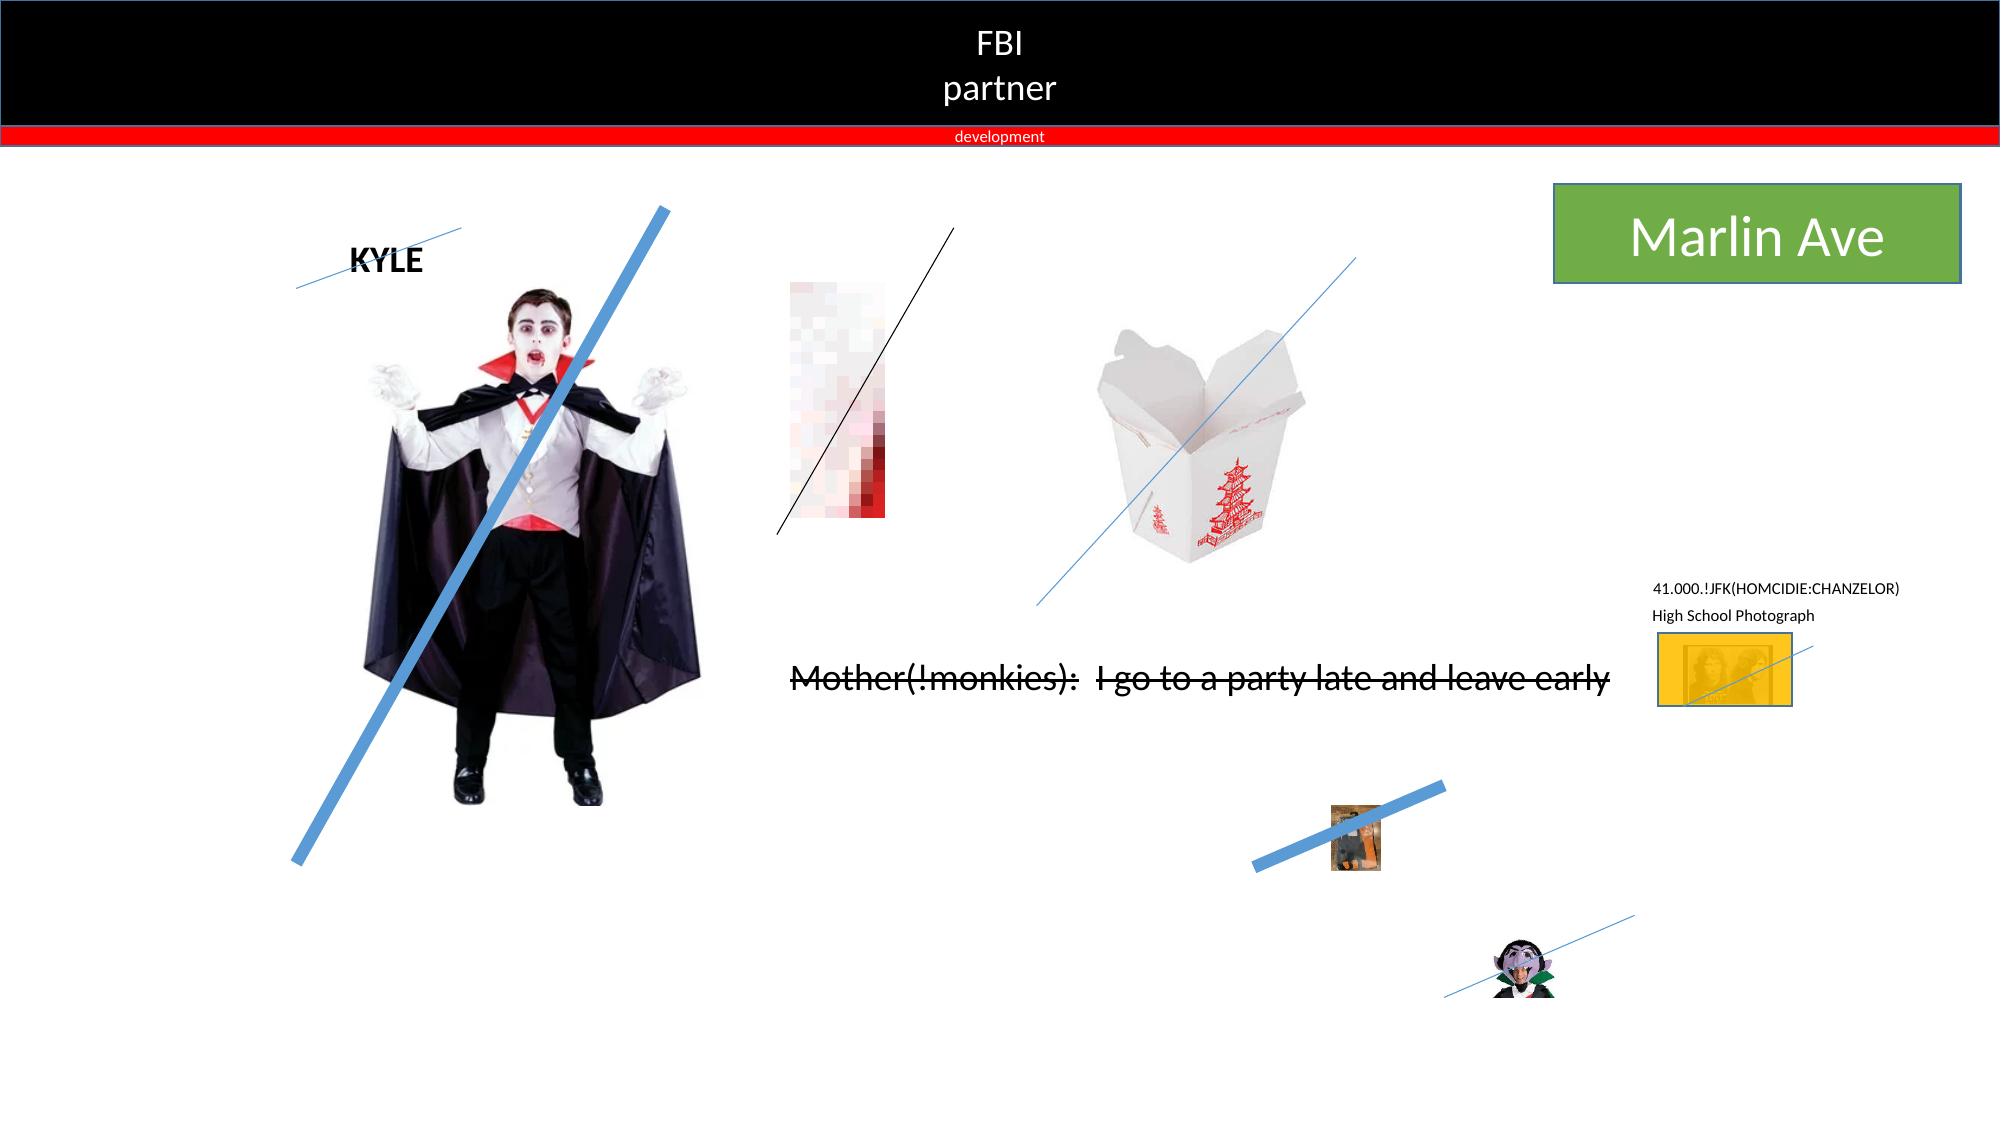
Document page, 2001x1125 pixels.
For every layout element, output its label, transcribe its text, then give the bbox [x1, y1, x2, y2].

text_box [1253, 785, 1445, 868]
picture [1005, 257, 1381, 633]
picture [666, 282, 737, 806]
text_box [1682, 645, 1814, 707]
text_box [296, 208, 666, 864]
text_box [1444, 915, 1635, 998]
text_box High School Photograph [1637, 597, 1831, 633]
text_box Mother(!monkies): I go to a party late and leave early [775, 645, 1626, 706]
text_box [776, 227, 954, 535]
text_box Marlin Ave [1553, 183, 1962, 284]
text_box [1036, 257, 1357, 606]
text_box FBI partner [0, 0, 2000, 125]
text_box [296, 227, 462, 289]
text_box 41.000.!JFK(HOMCIDIE:CHANZELOR) [1638, 570, 1916, 606]
text_box [1657, 633, 1793, 707]
text_box development [0, 125, 2000, 147]
